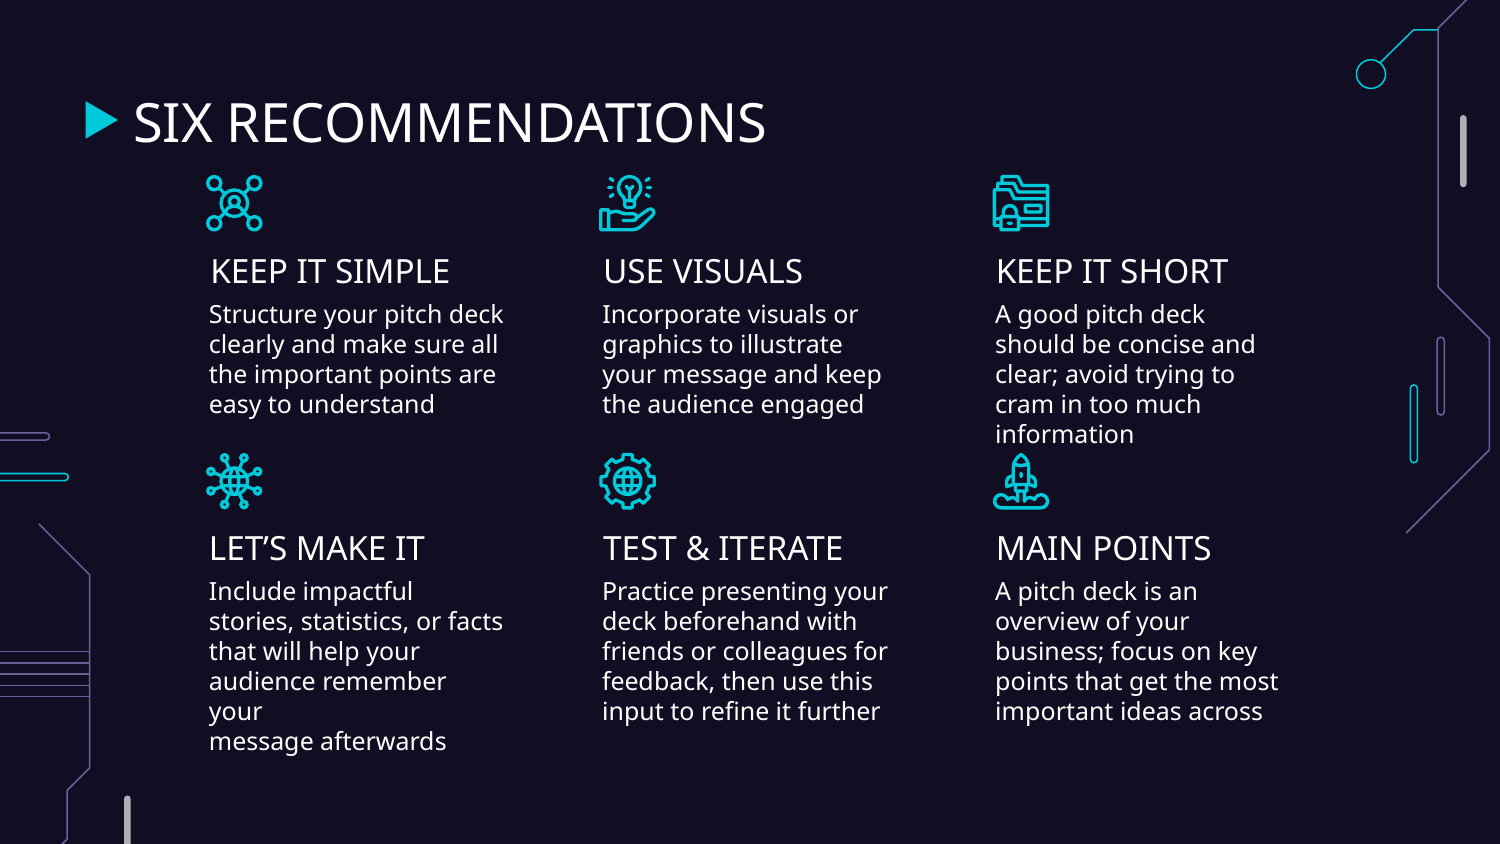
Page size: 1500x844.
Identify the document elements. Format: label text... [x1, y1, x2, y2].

subtitle KEEP IT SHORT [980, 229, 1306, 283]
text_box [992, 452, 1050, 510]
text_box [205, 452, 263, 510]
subtitle Structure your pitch deck clearly and make sure all the important points are easy to understand [194, 283, 520, 448]
subtitle LET’S MAKE IT [194, 505, 520, 582]
subtitle A pitch deck is an overview of your business; focus on key points that get the most important ideas across [980, 582, 1306, 725]
title SIX RECOMMENDATIONS [118, 72, 1382, 167]
subtitle USE VISUALS [588, 229, 913, 306]
subtitle TEST & ITERATE [588, 505, 913, 582]
subtitle A good pitch deck should be concise and clear; avoid trying to cram in too much information [980, 283, 1306, 448]
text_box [599, 452, 657, 510]
subtitle Include impactful stories, statistics, or facts that will help your audience remember your message afterwards [194, 582, 520, 725]
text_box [992, 174, 1050, 232]
subtitle Incorporate visuals or graphics to illustrate your message and keep the audience engaged [587, 283, 914, 448]
subtitle MAIN POINTS [980, 505, 1306, 582]
text_box [206, 174, 263, 232]
subtitle Practice presenting your deck beforehand with friends or colleagues for feedback, then use this input to refine it further [587, 560, 913, 725]
subtitle KEEP IT SIMPLE [195, 229, 520, 306]
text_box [598, 174, 657, 232]
